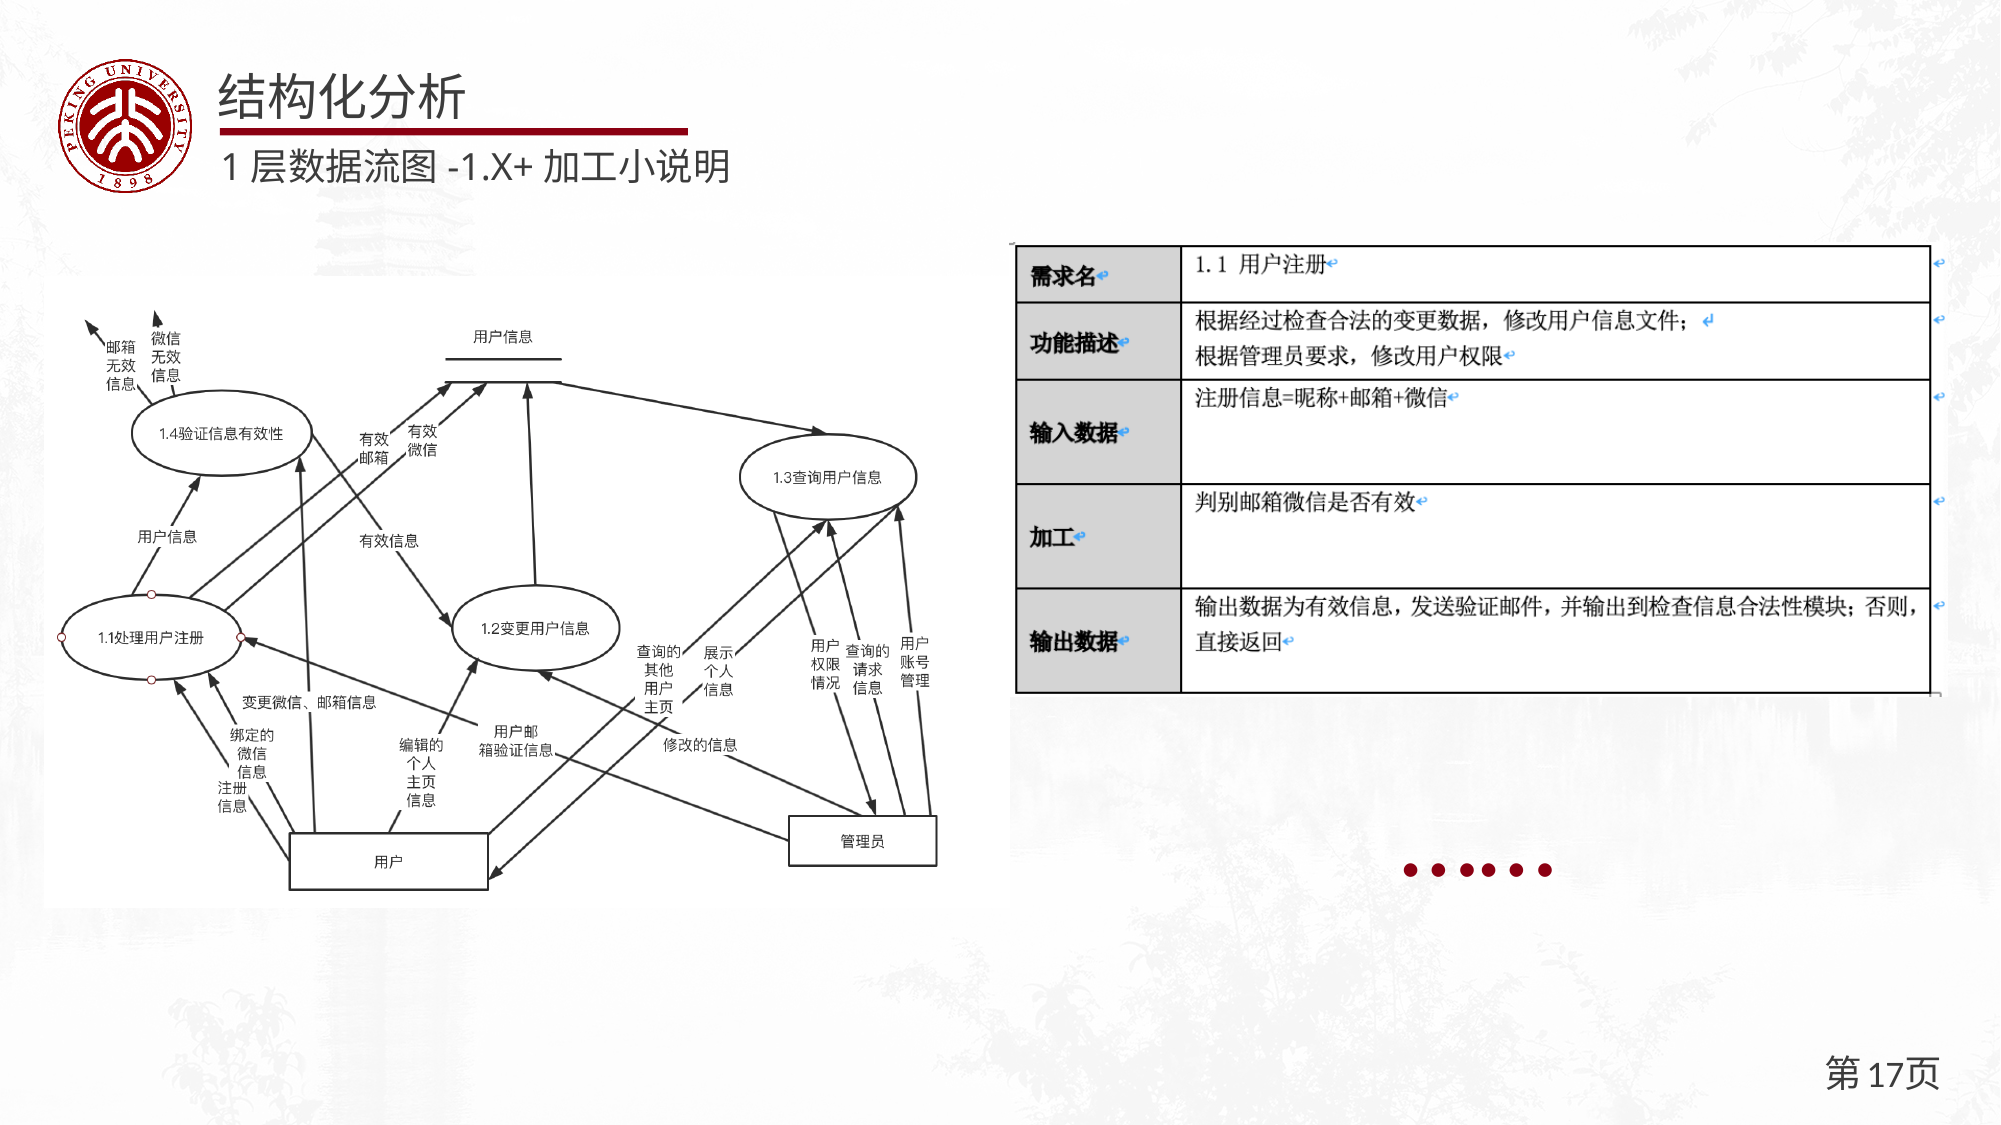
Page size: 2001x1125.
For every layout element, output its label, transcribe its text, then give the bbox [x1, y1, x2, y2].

text_box 结构化分析 [202, 58, 1280, 134]
slide_number 17 [1767, 1042, 2000, 1103]
text_box [219, 127, 689, 135]
text_box …… [1385, 756, 1572, 907]
text_box 1层数据流图-1.X+加工小说明 [205, 135, 1284, 196]
picture [0, 0, 2001, 1125]
